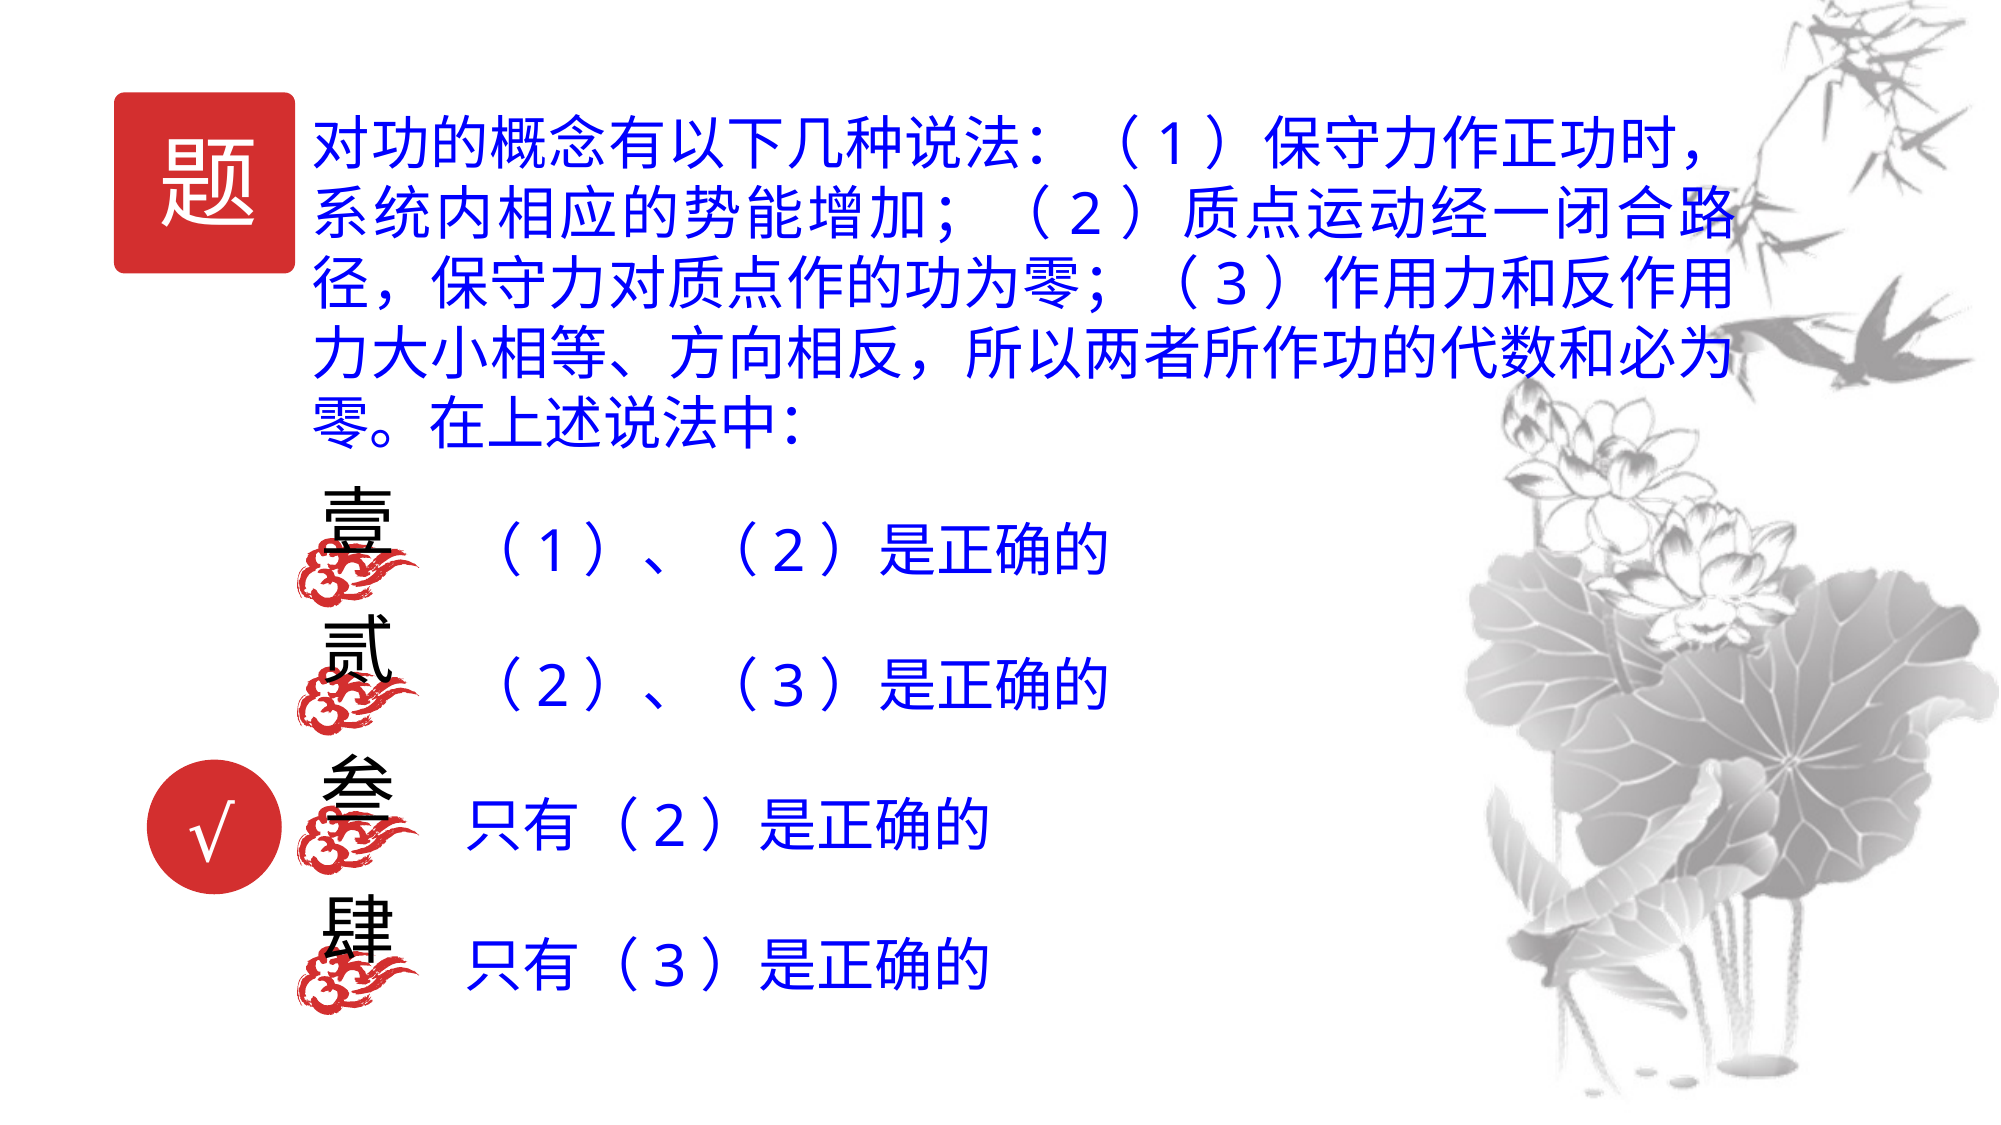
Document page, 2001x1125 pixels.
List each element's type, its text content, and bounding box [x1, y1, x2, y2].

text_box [297, 874, 1731, 1016]
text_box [297, 595, 1750, 734]
picture [1446, 0, 1999, 1125]
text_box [297, 466, 1713, 595]
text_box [146, 759, 282, 895]
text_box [297, 734, 1784, 876]
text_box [114, 92, 296, 274]
text_box 对功的概念有以下几种说法：（1）保守力作正功时，系统内相应的势能增加；（2）质点运动经一闭合路径，保守力对质点作的功为零；（3）作用力和反作用力大小相等、方向相反，所以两者所作功的代数和必为零。在上述说法中： [297, 98, 1752, 464]
